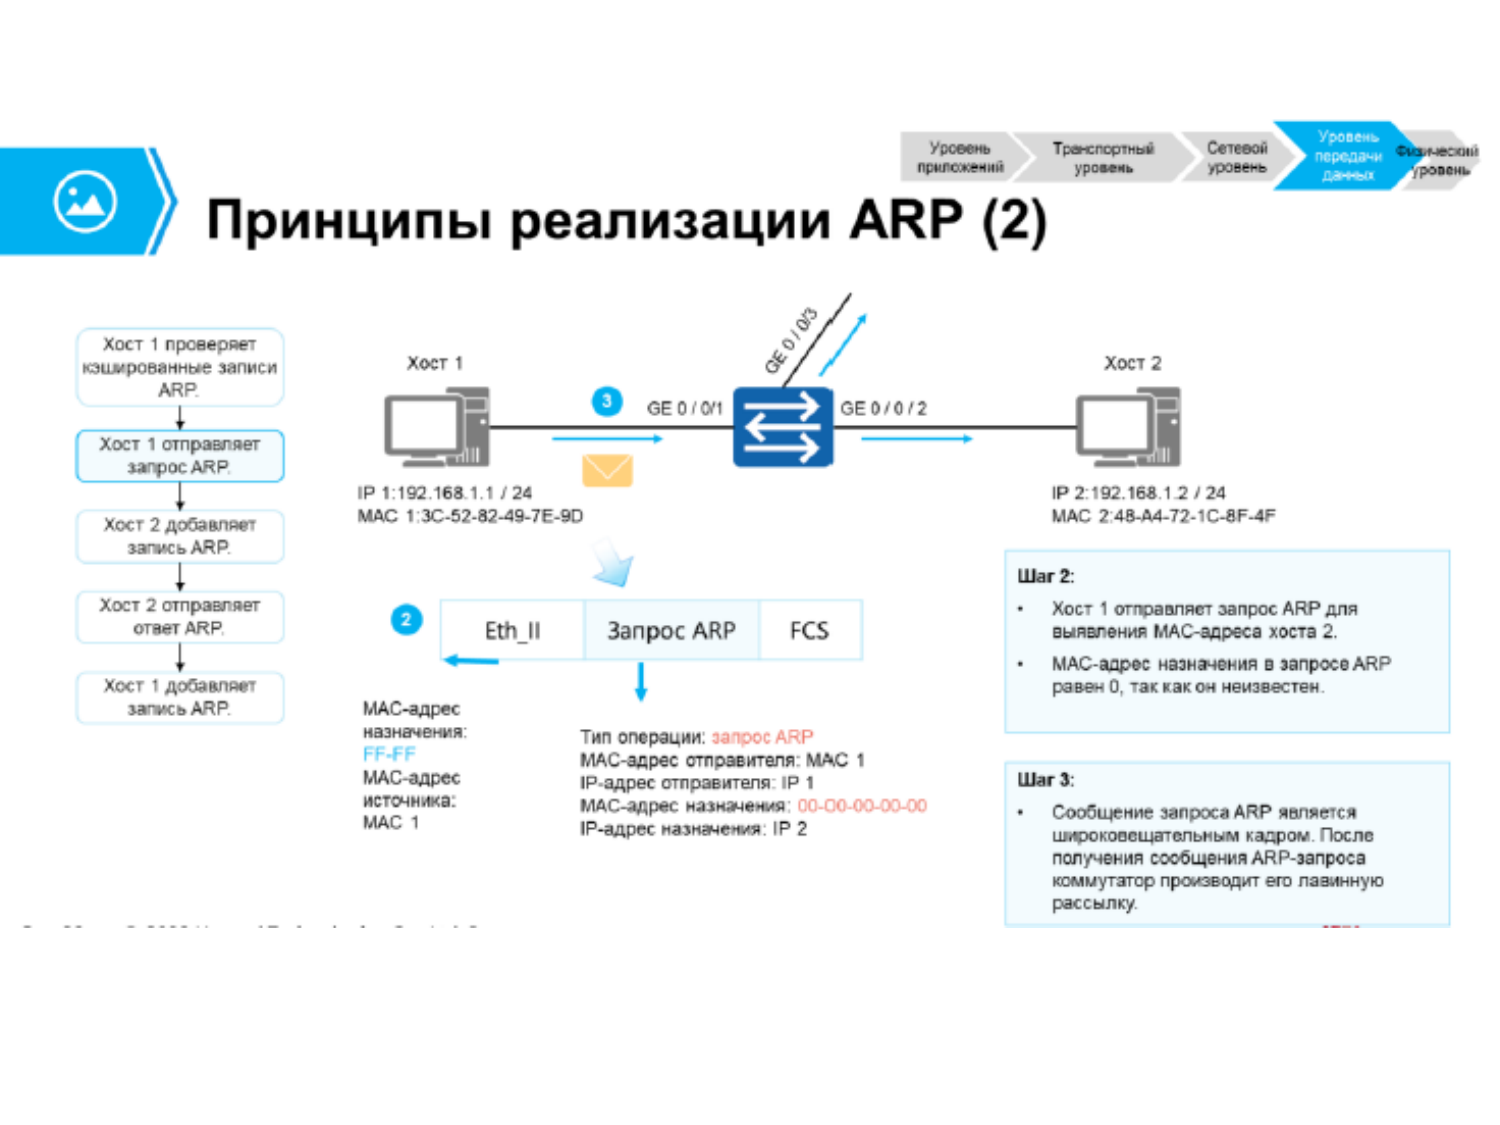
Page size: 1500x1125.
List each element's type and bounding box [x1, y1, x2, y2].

list [0, 116, 1500, 928]
